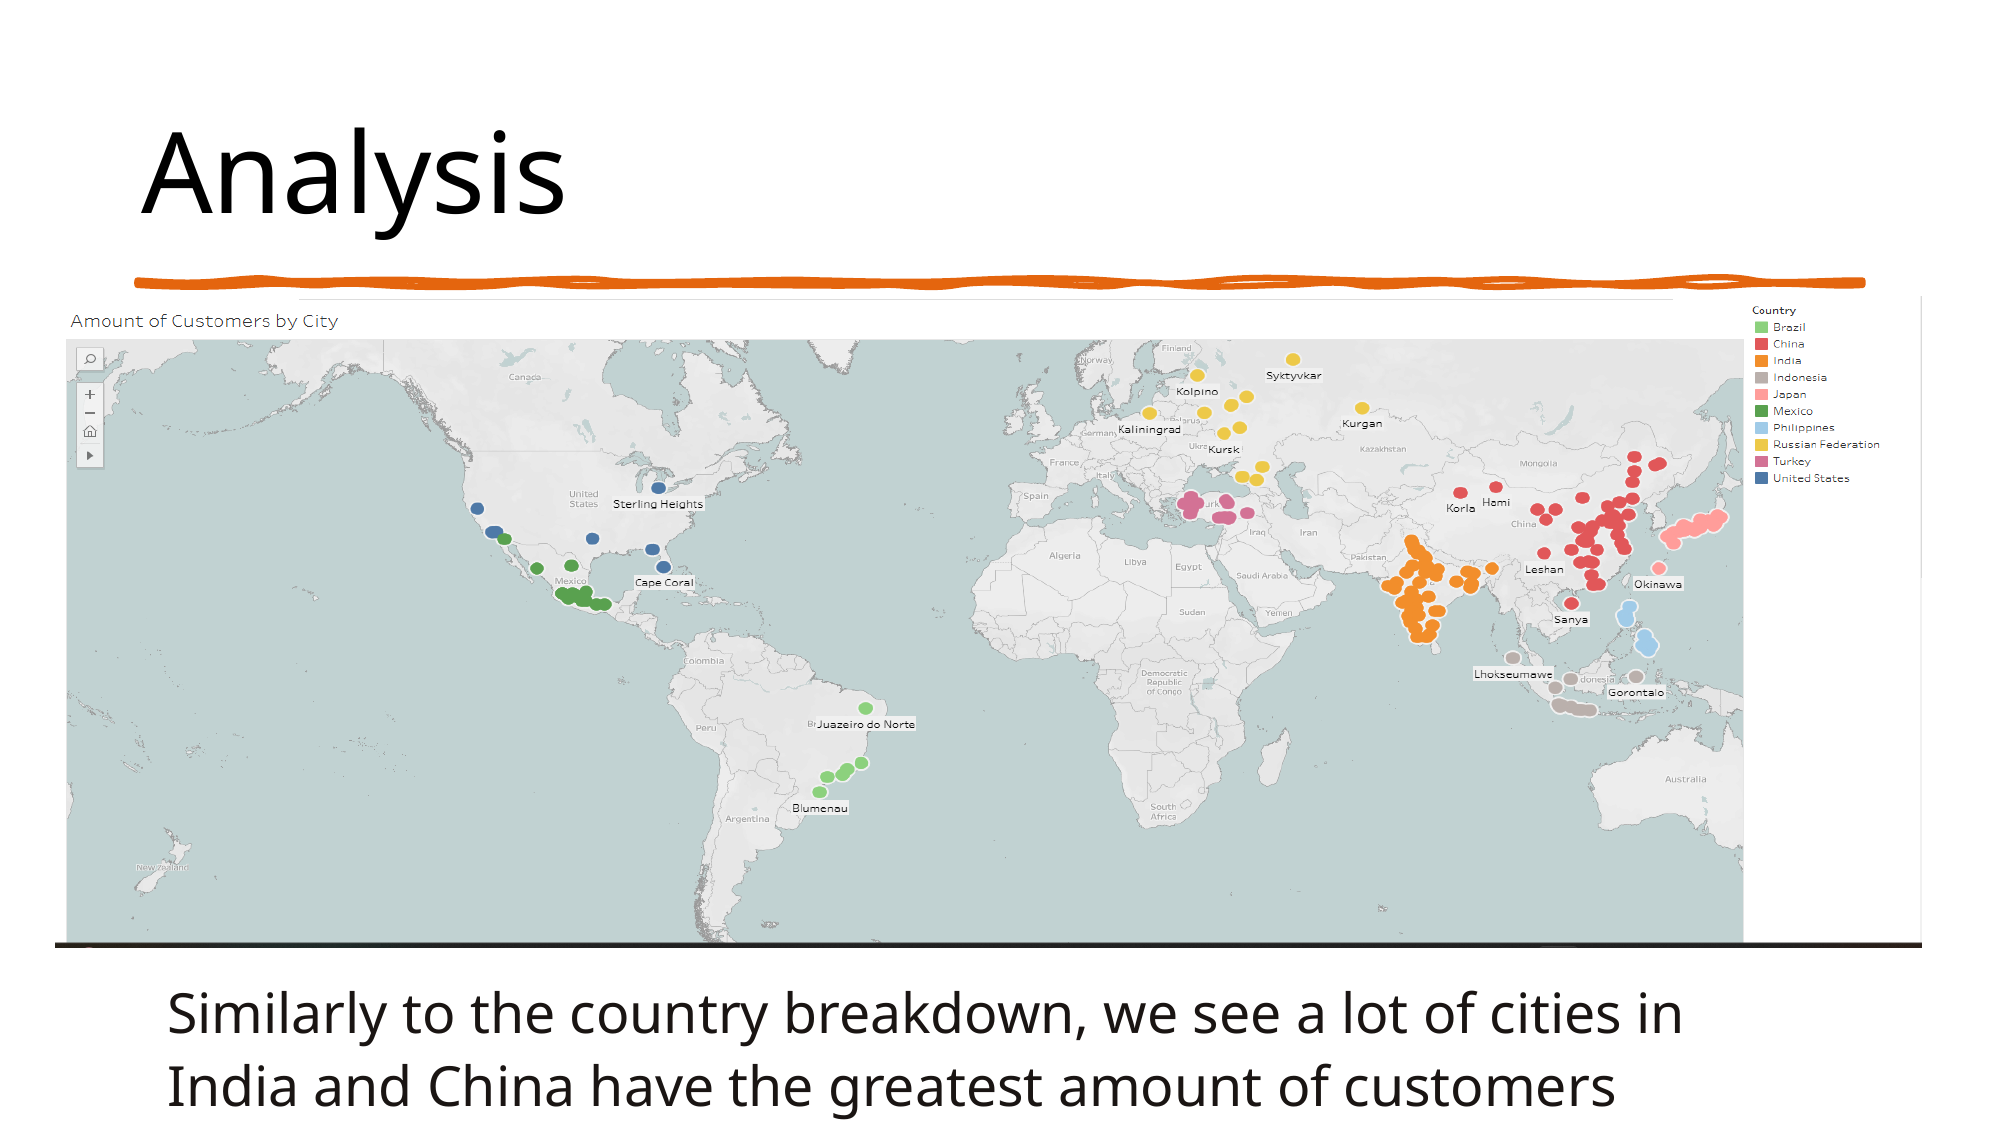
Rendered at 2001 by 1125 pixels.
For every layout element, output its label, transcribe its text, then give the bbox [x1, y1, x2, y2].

title Analysis [126, 59, 1851, 278]
list Similarly to the country breakdown, we see a lot of cities in India and China have the greatest amount of customers [152, 964, 1825, 1125]
picture [55, 296, 1922, 948]
